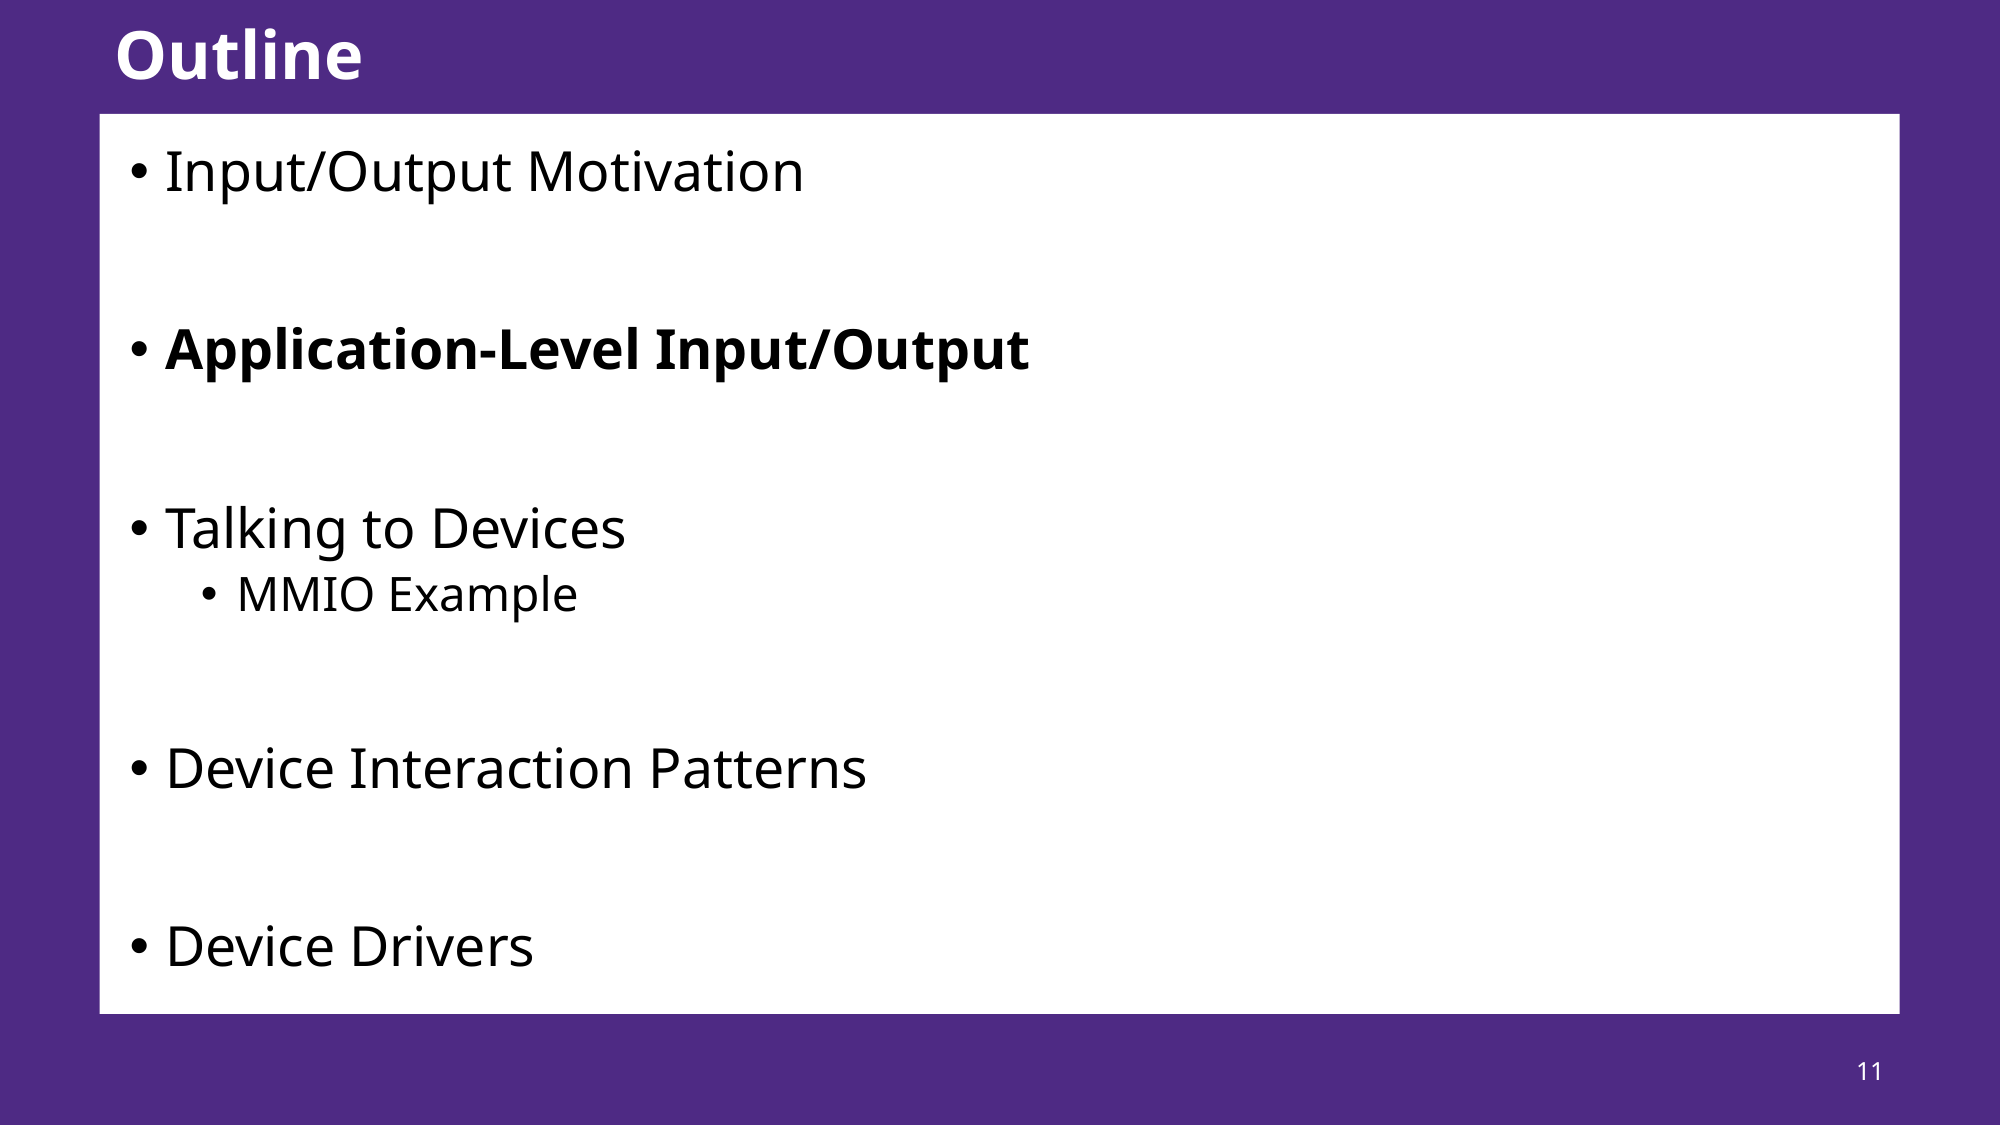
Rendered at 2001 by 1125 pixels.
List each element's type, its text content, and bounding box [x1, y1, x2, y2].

list Input/Output Motivation Application-Level Input/Output Talking to Devices MMIO Example Device Interaction Patterns Device Drivers [99, 114, 1900, 1014]
slide_number 11 [1749, 1042, 1900, 1103]
title Outline [99, 1, 1900, 114]
